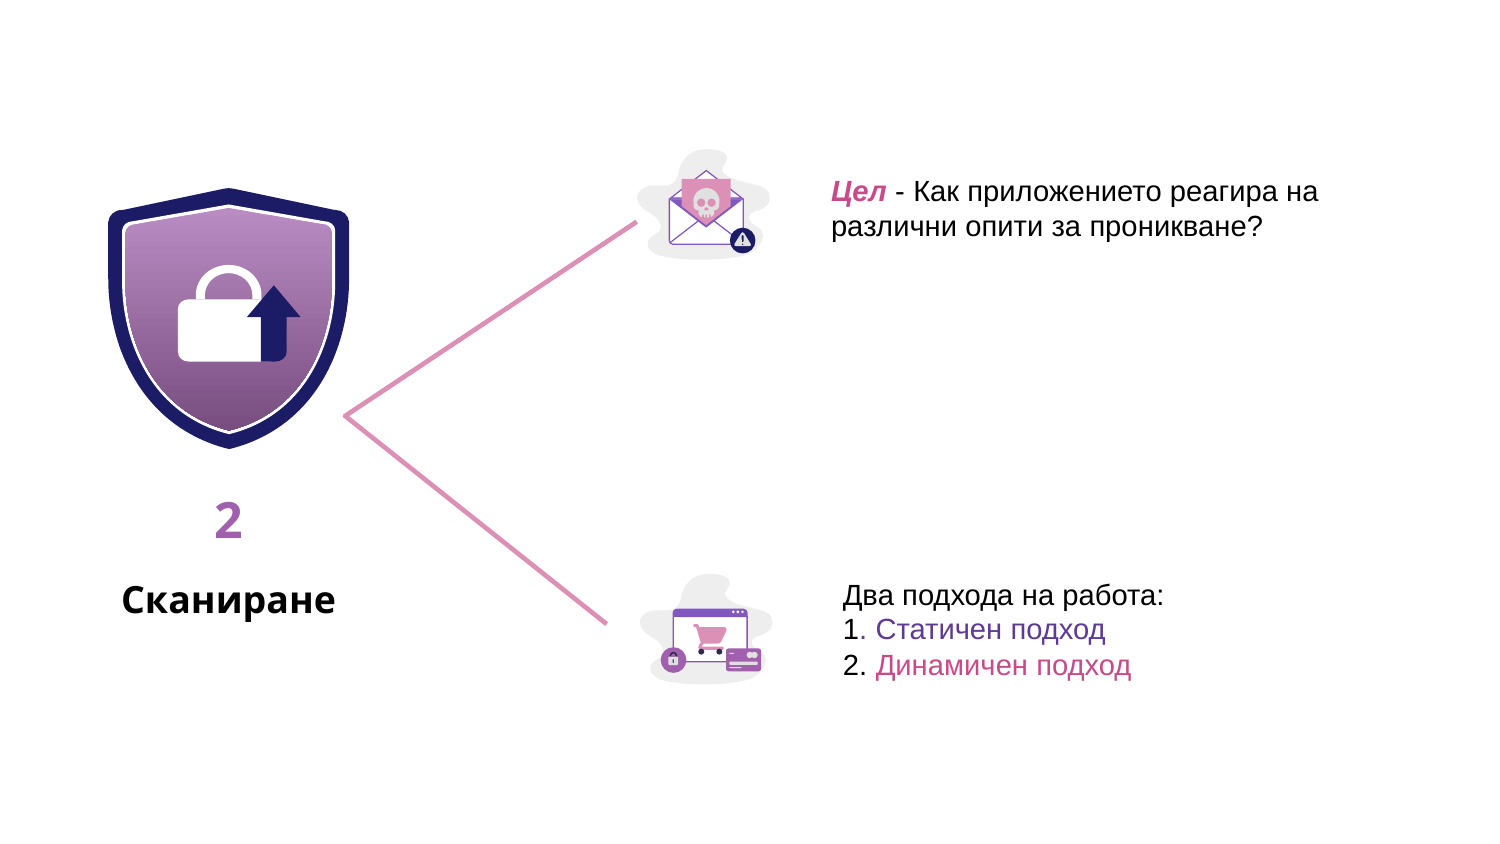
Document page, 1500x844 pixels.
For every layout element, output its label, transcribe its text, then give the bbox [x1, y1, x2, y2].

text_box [636, 148, 771, 260]
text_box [107, 187, 350, 450]
text_box Цел - Как приложението реагира на различни опити за проникване? [816, 165, 1343, 250]
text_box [74, 487, 383, 644]
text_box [639, 573, 774, 685]
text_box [344, 221, 637, 417]
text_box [343, 414, 607, 625]
text_box Два подхода на работа: 1. Статичен подход 2. Динамичен подход [828, 568, 1180, 689]
